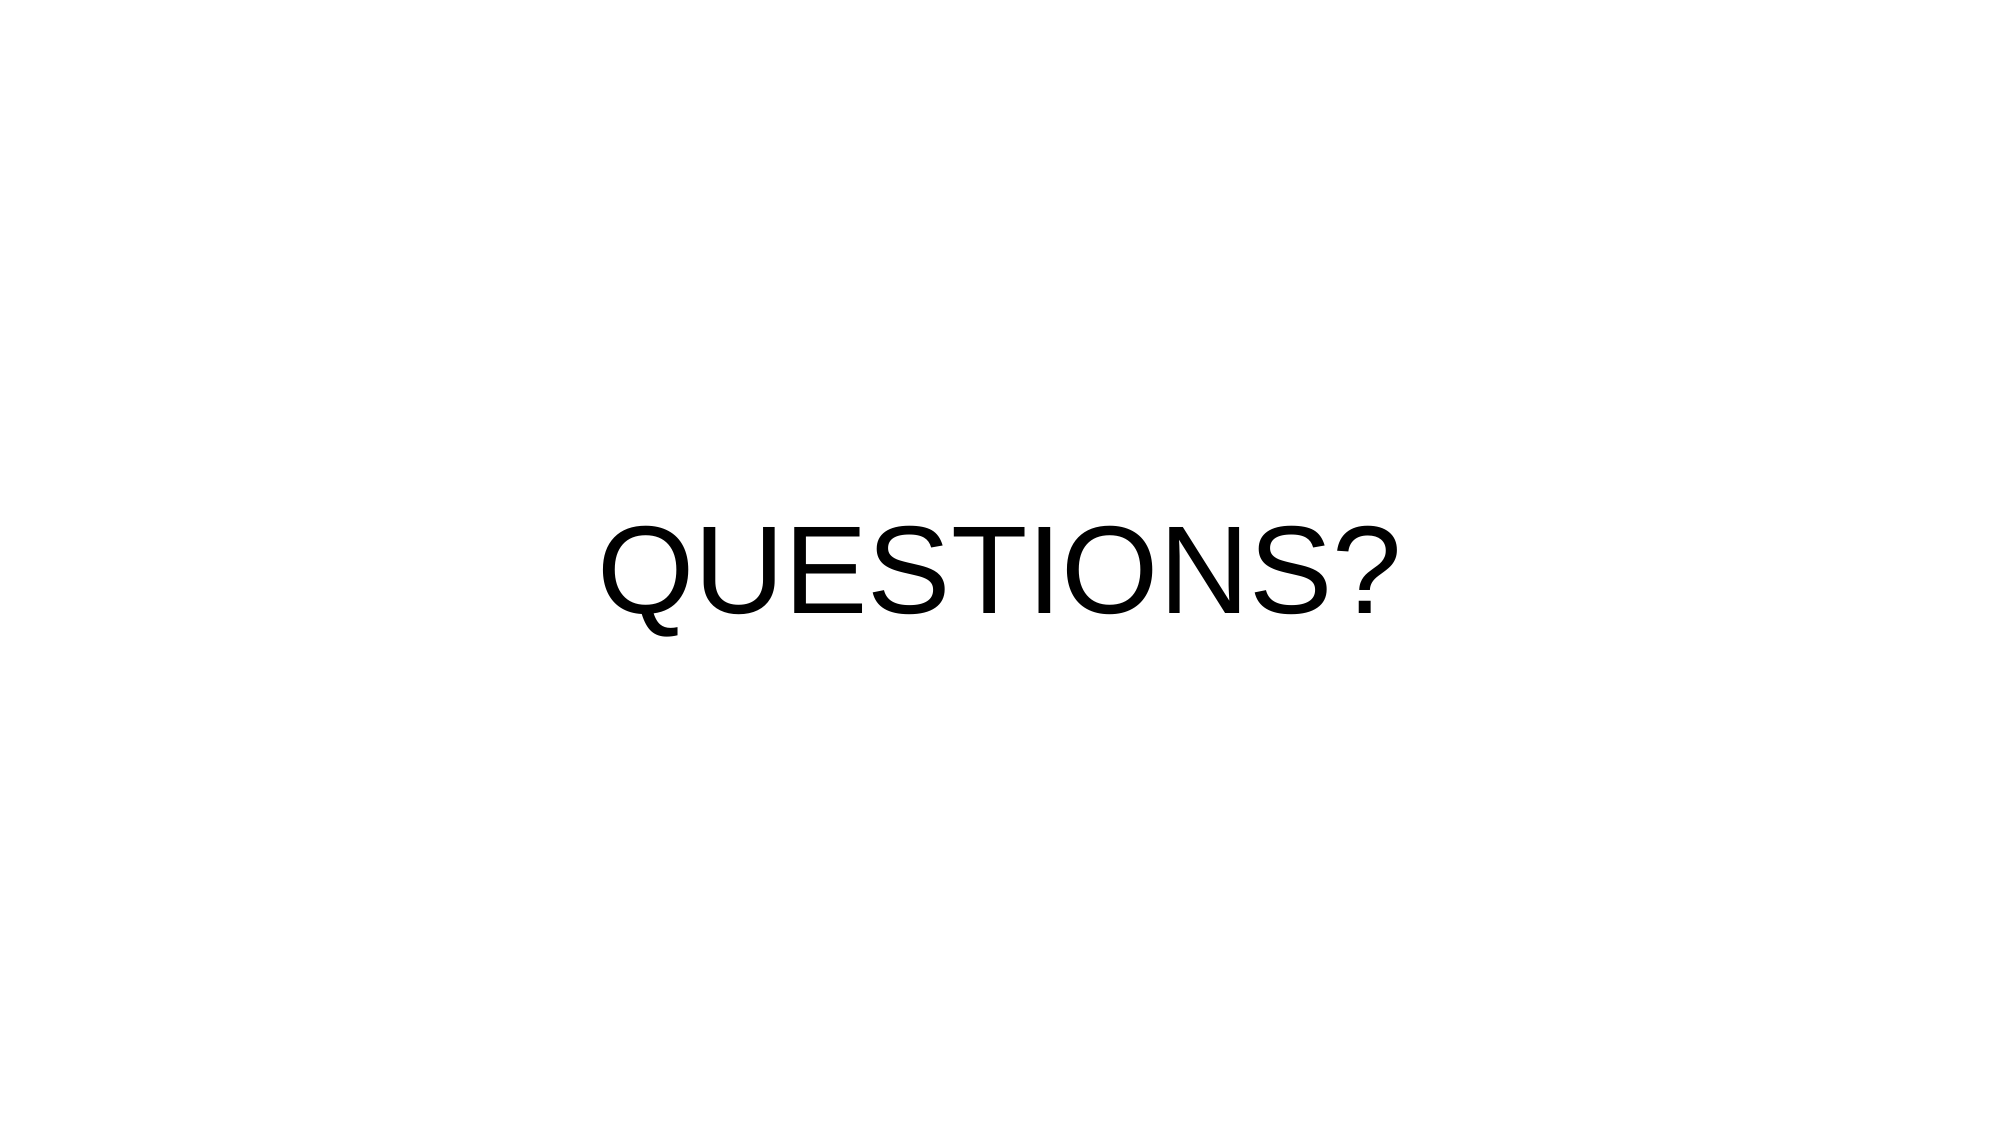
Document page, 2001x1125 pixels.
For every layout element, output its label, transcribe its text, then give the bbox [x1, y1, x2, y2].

title QUESTIONS? [137, 476, 1863, 649]
